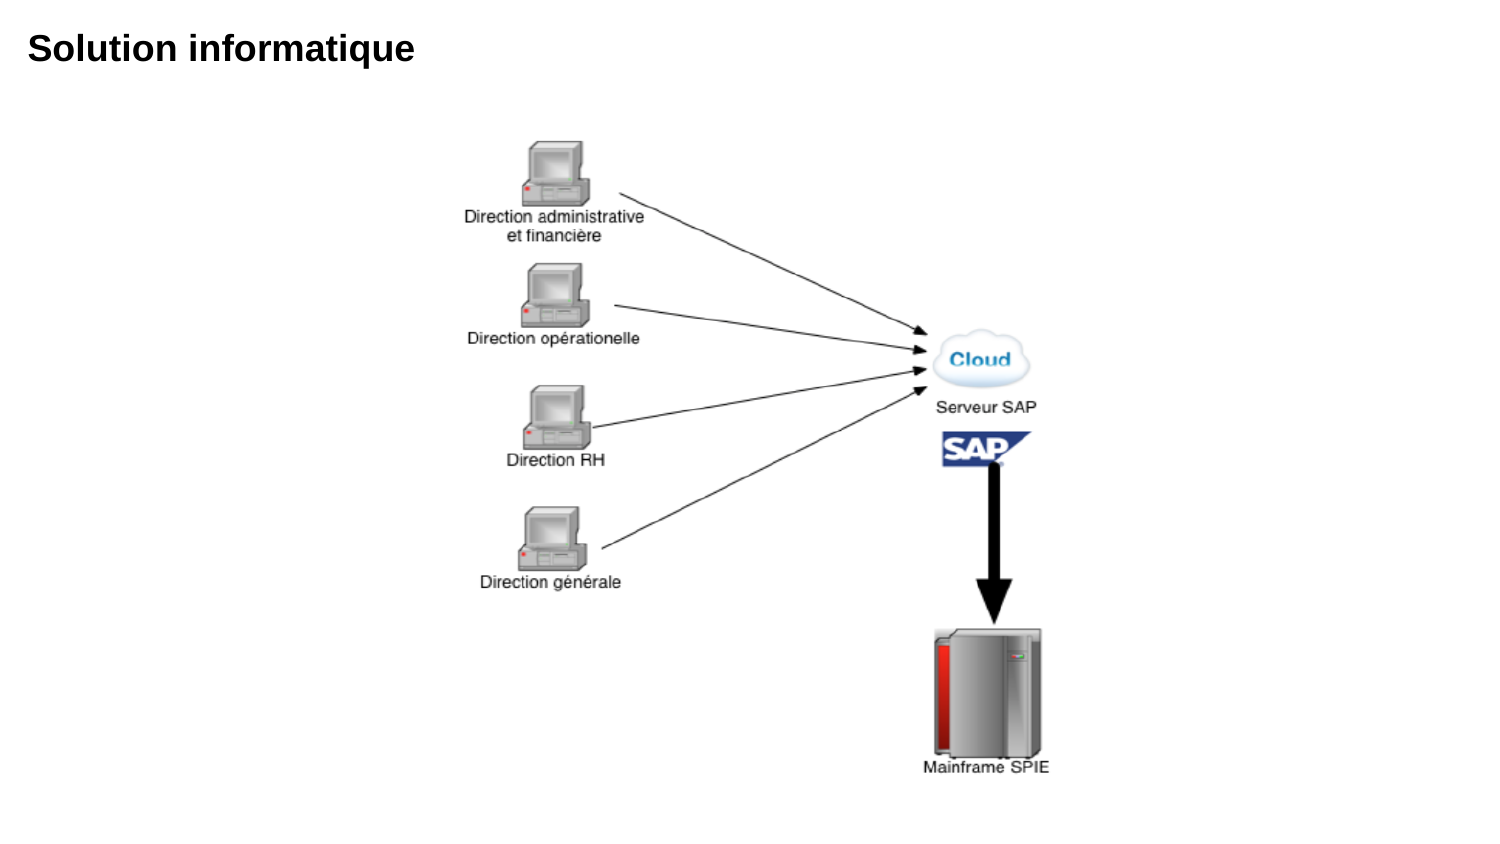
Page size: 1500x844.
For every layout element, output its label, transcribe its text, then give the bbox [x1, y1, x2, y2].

title Solution informatique [12, 8, 1363, 86]
picture [431, 117, 1069, 790]
